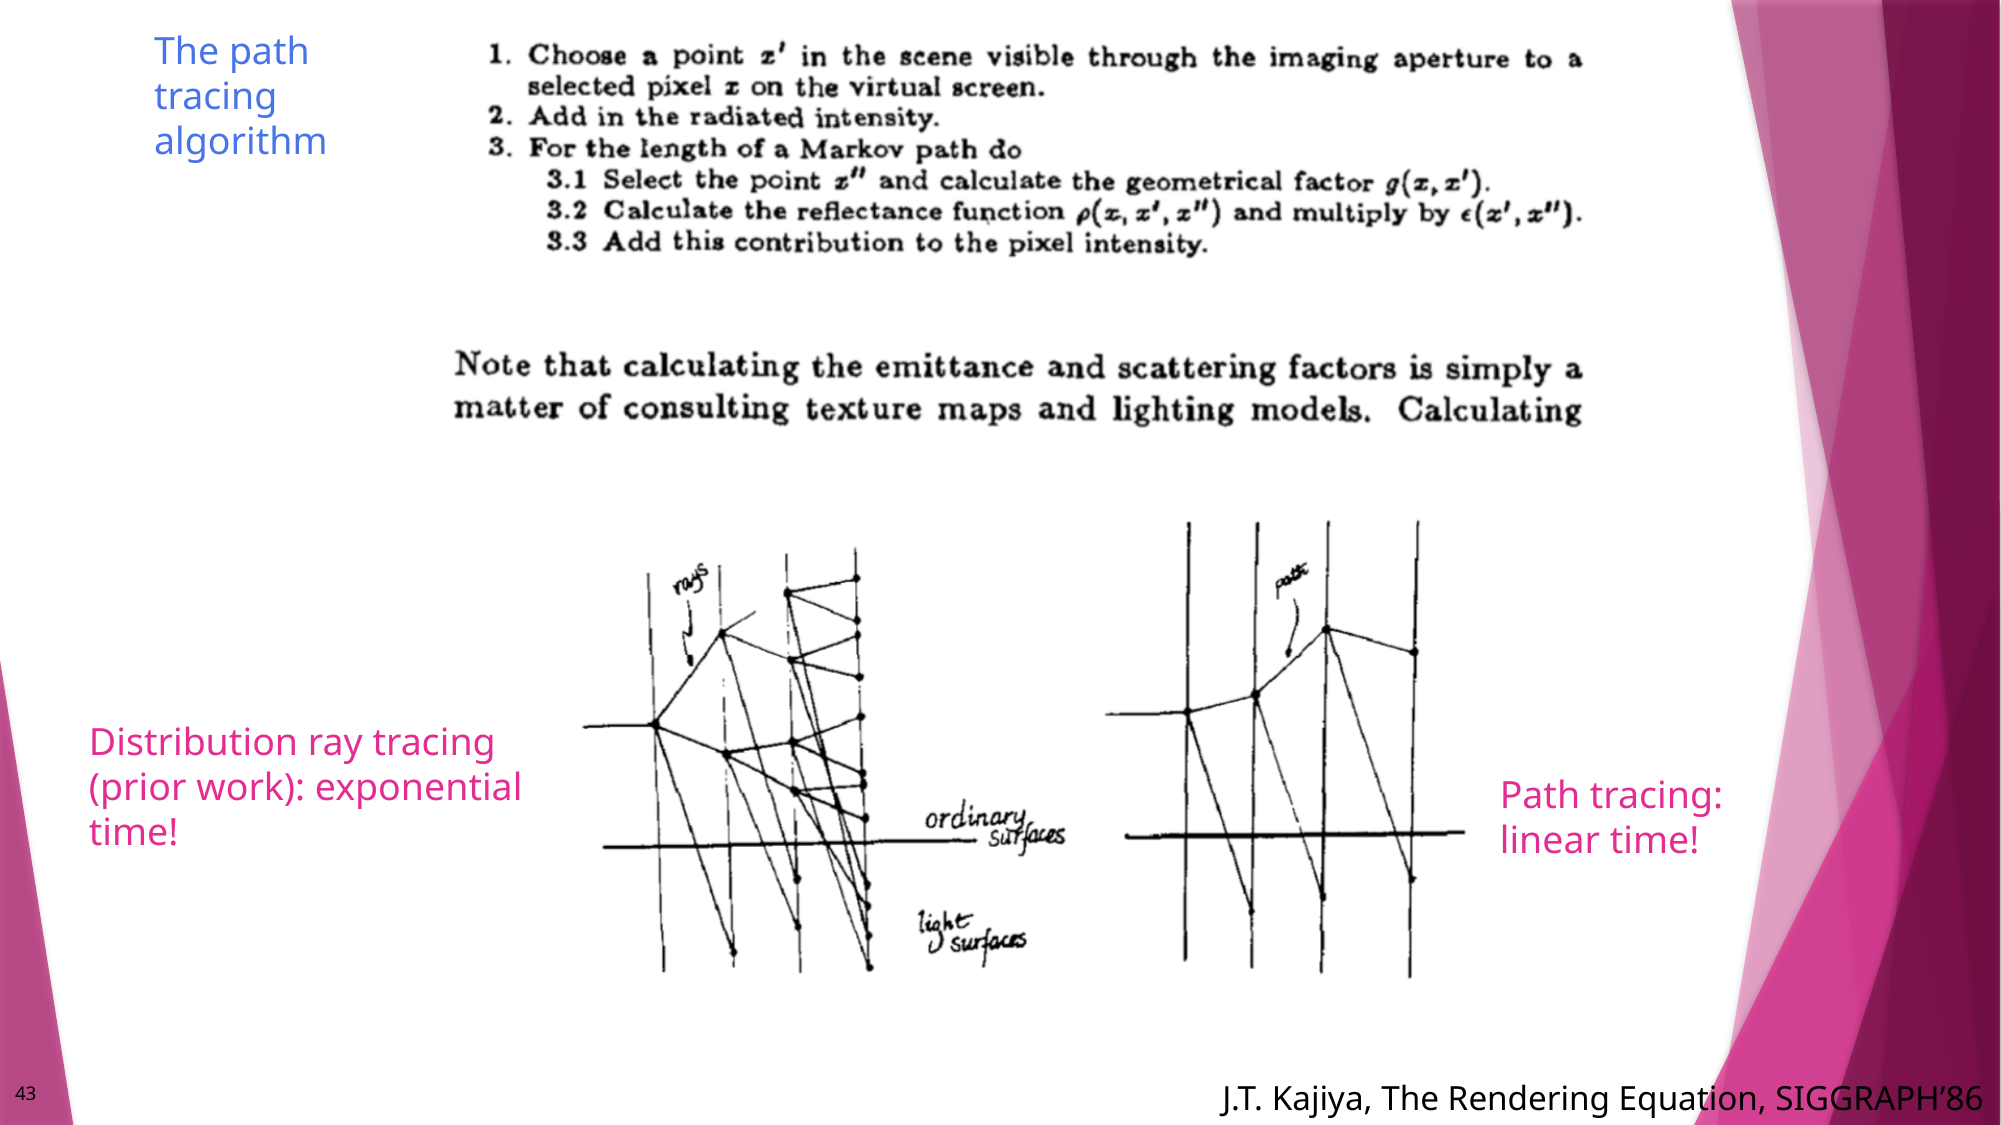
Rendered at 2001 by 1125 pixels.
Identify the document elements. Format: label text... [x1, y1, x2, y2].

text_box Distribution ray tracing (prior work): exponential time! [74, 710, 535, 860]
picture [449, 18, 1625, 458]
text_box J.T. Kajiya, The Rendering Equation, SIGGRAPH’86 [1207, 1069, 2000, 1125]
text_box Path tracing: linear time! [1491, 763, 1764, 868]
slide_number 43 [0, 1063, 113, 1124]
text_box The path tracing algorithm [139, 19, 418, 170]
picture [540, 509, 1486, 1018]
